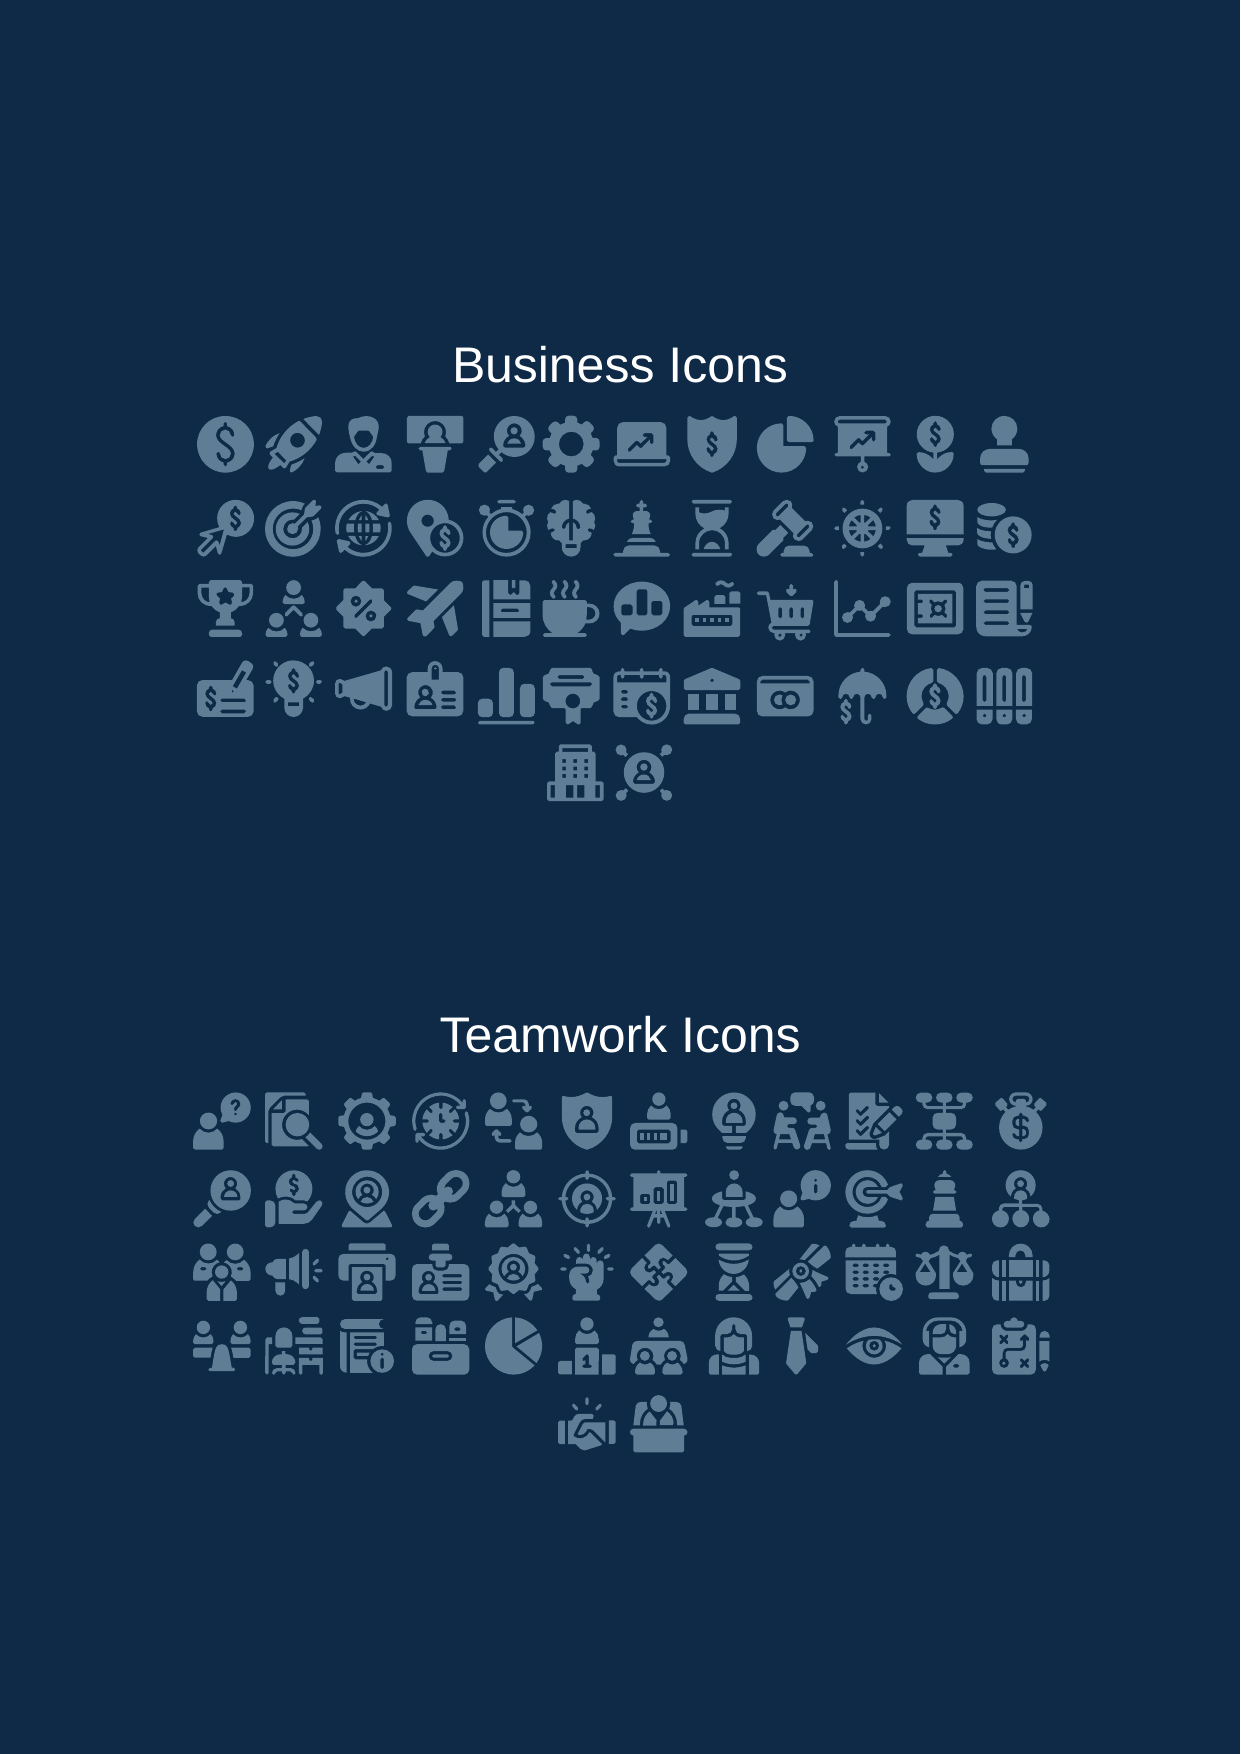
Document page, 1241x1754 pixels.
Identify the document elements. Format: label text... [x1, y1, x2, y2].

text_box [547, 499, 596, 557]
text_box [994, 1092, 1048, 1150]
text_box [704, 1169, 764, 1228]
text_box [773, 1169, 831, 1228]
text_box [683, 579, 741, 638]
title Business Icons [383, 328, 857, 397]
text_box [192, 1092, 252, 1150]
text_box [906, 582, 964, 635]
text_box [335, 580, 392, 637]
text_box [691, 499, 733, 557]
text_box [613, 667, 671, 725]
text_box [484, 1243, 543, 1302]
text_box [406, 660, 464, 717]
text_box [756, 415, 814, 473]
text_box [629, 1169, 688, 1228]
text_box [557, 1317, 616, 1375]
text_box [629, 1092, 688, 1150]
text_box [756, 675, 814, 717]
text_box [196, 660, 254, 717]
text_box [845, 1327, 903, 1365]
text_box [333, 499, 394, 557]
text_box [915, 1092, 973, 1150]
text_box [406, 580, 464, 637]
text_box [265, 579, 323, 638]
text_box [838, 667, 887, 725]
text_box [484, 1092, 543, 1150]
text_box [557, 1169, 617, 1228]
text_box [192, 1320, 251, 1372]
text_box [991, 1243, 1050, 1302]
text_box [629, 1243, 689, 1302]
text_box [484, 1169, 543, 1228]
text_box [845, 1243, 904, 1302]
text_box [478, 499, 535, 557]
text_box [406, 415, 464, 473]
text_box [979, 415, 1029, 473]
text_box [613, 581, 671, 636]
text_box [976, 502, 1032, 554]
text_box [542, 667, 600, 725]
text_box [845, 1169, 904, 1228]
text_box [265, 1248, 323, 1296]
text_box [338, 1092, 397, 1150]
text_box [916, 415, 954, 473]
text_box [477, 667, 535, 725]
text_box [547, 744, 604, 802]
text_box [334, 415, 393, 473]
text_box [197, 415, 254, 473]
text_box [906, 667, 964, 725]
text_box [338, 1243, 396, 1302]
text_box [484, 1317, 543, 1375]
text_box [711, 1092, 756, 1150]
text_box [915, 1245, 974, 1300]
title Teamwork Icons [383, 998, 857, 1067]
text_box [785, 1317, 819, 1375]
text_box [687, 415, 737, 473]
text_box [615, 744, 673, 802]
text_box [845, 1092, 904, 1150]
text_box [265, 1316, 324, 1376]
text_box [833, 579, 891, 638]
text_box [197, 499, 255, 557]
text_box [975, 580, 1033, 637]
text_box [335, 666, 393, 711]
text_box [411, 1243, 470, 1302]
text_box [192, 1169, 252, 1228]
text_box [756, 499, 815, 557]
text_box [477, 415, 535, 473]
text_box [411, 1317, 470, 1375]
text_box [542, 579, 600, 638]
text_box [264, 1092, 324, 1150]
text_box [481, 579, 531, 638]
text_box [265, 660, 323, 718]
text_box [715, 1243, 753, 1302]
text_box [192, 1243, 251, 1302]
text_box [542, 415, 600, 473]
text_box [613, 422, 671, 467]
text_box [991, 1317, 1050, 1375]
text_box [925, 1169, 964, 1228]
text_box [976, 667, 1033, 725]
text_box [613, 499, 671, 557]
text_box [411, 1170, 470, 1228]
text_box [683, 667, 741, 725]
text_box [197, 579, 254, 638]
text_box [906, 499, 964, 557]
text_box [772, 1091, 832, 1151]
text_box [559, 1243, 615, 1301]
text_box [833, 499, 892, 557]
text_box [918, 1317, 970, 1375]
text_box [629, 1394, 688, 1453]
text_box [629, 1317, 688, 1375]
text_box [341, 1169, 393, 1228]
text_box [264, 415, 323, 473]
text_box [264, 499, 323, 557]
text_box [756, 583, 814, 641]
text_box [708, 1317, 760, 1375]
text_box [406, 499, 464, 557]
text_box [834, 416, 891, 473]
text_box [411, 1092, 470, 1150]
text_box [561, 1092, 613, 1150]
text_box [339, 1318, 395, 1374]
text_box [773, 1243, 831, 1301]
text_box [557, 1396, 617, 1451]
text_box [264, 1170, 324, 1228]
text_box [991, 1169, 1050, 1228]
